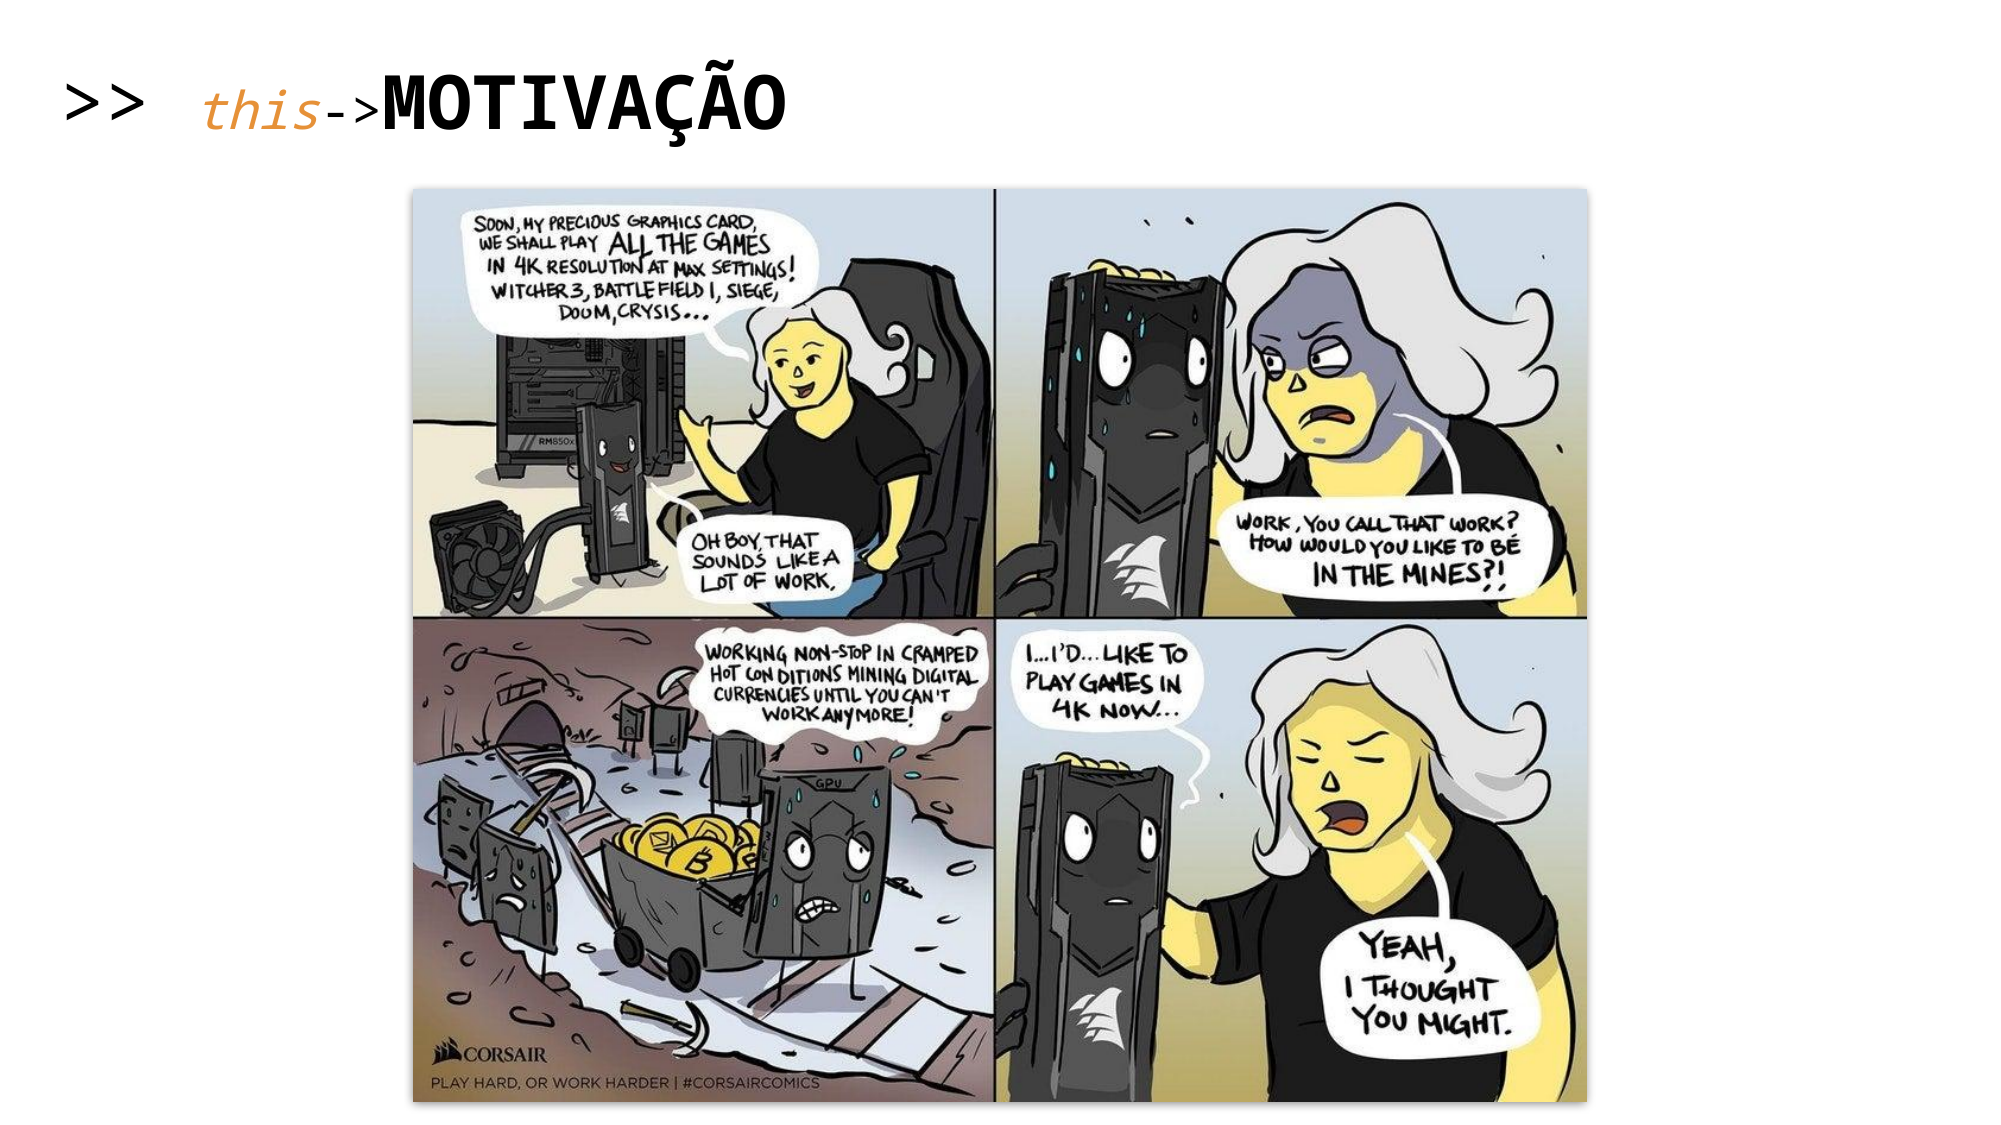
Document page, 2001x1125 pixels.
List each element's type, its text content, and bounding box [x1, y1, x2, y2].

picture [413, 189, 1587, 1102]
text_box >> this->MOTIVAÇÃO [0, 46, 2000, 152]
